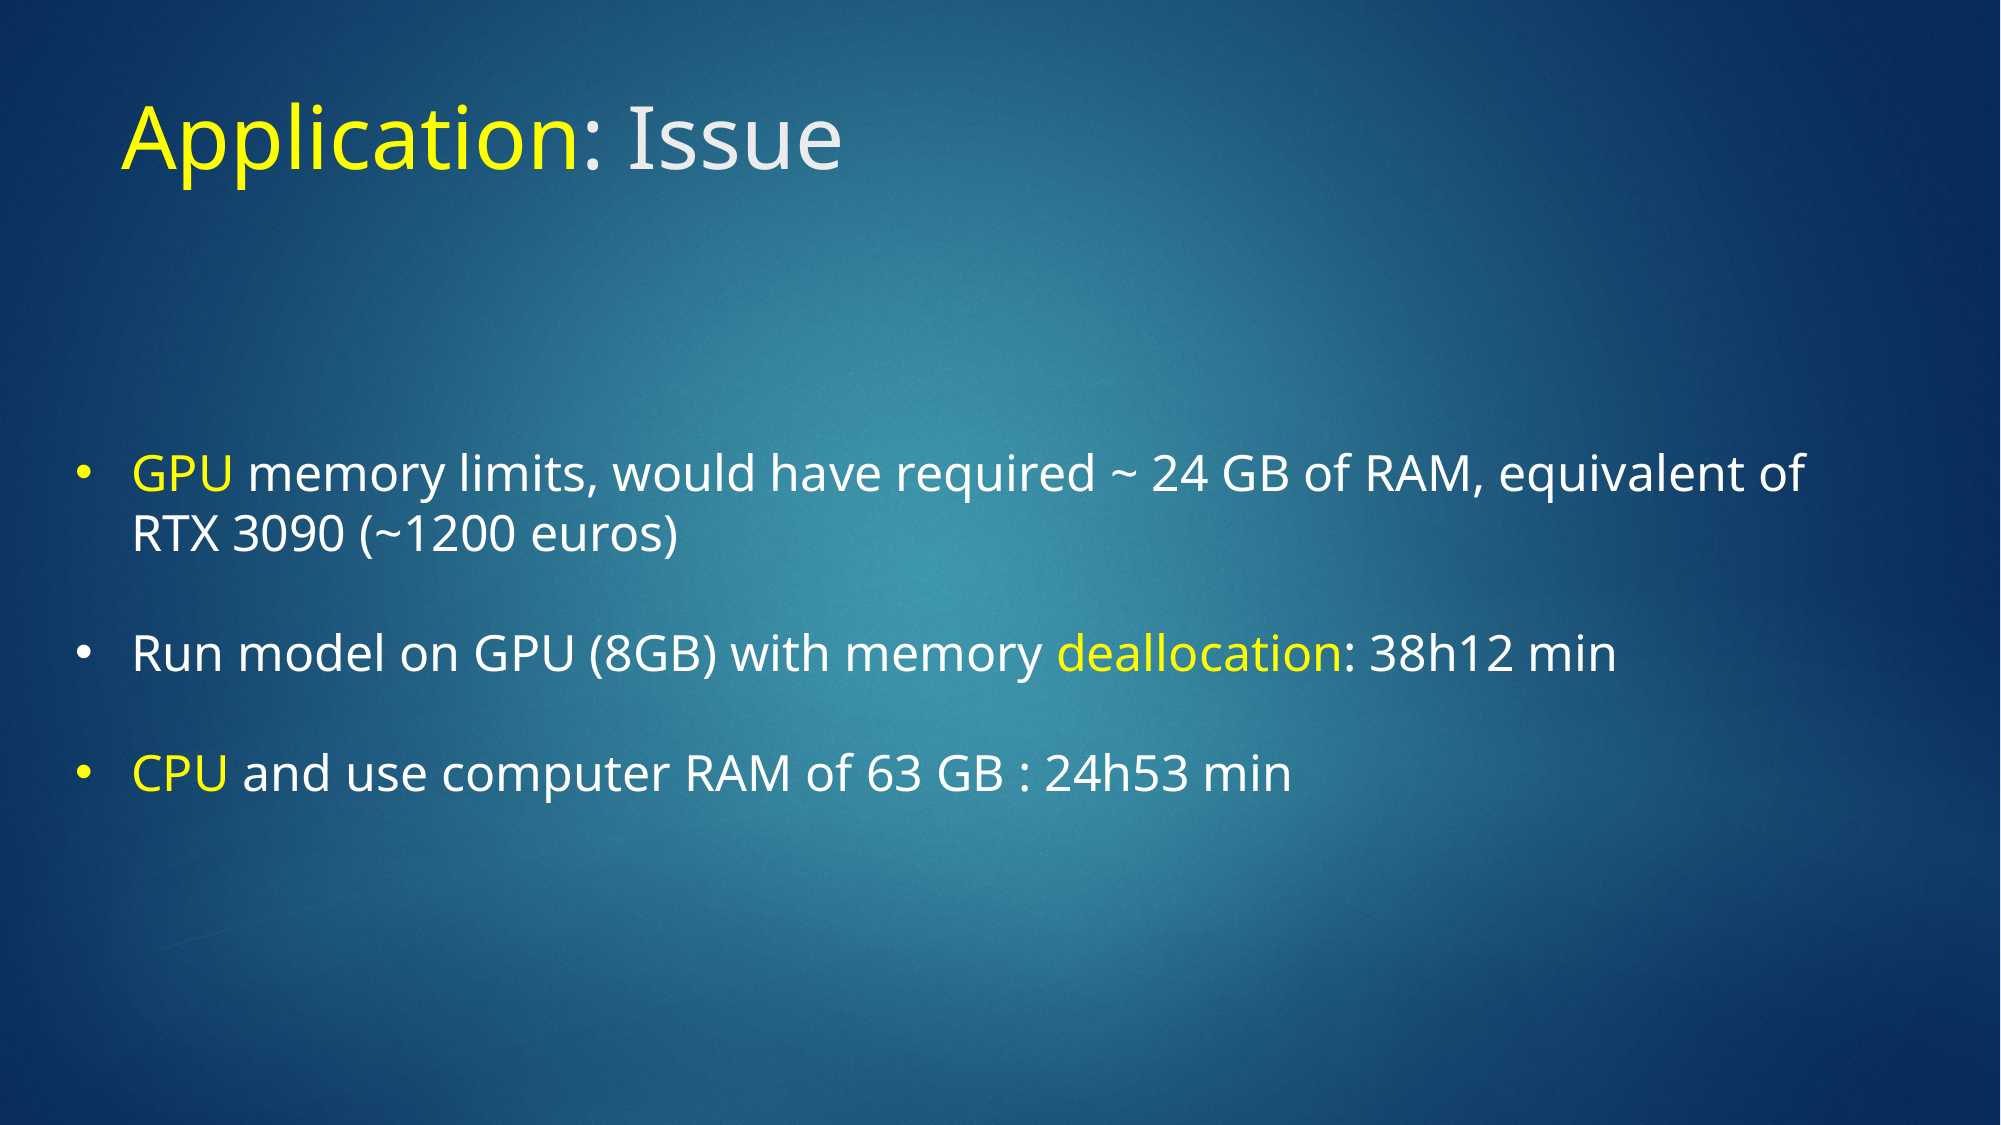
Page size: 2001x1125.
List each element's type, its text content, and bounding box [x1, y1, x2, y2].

title Application: Issue [106, 74, 1649, 304]
text_box GPU memory limits, would have required ~ 24 GB of RAM, equivalent of RTX 3090 (~1200 euros) Run model on GPU (8GB) with memory deallocation: 38h12 min CPU and use computer RAM of 63 GB : 24h53 min [60, 433, 1863, 809]
